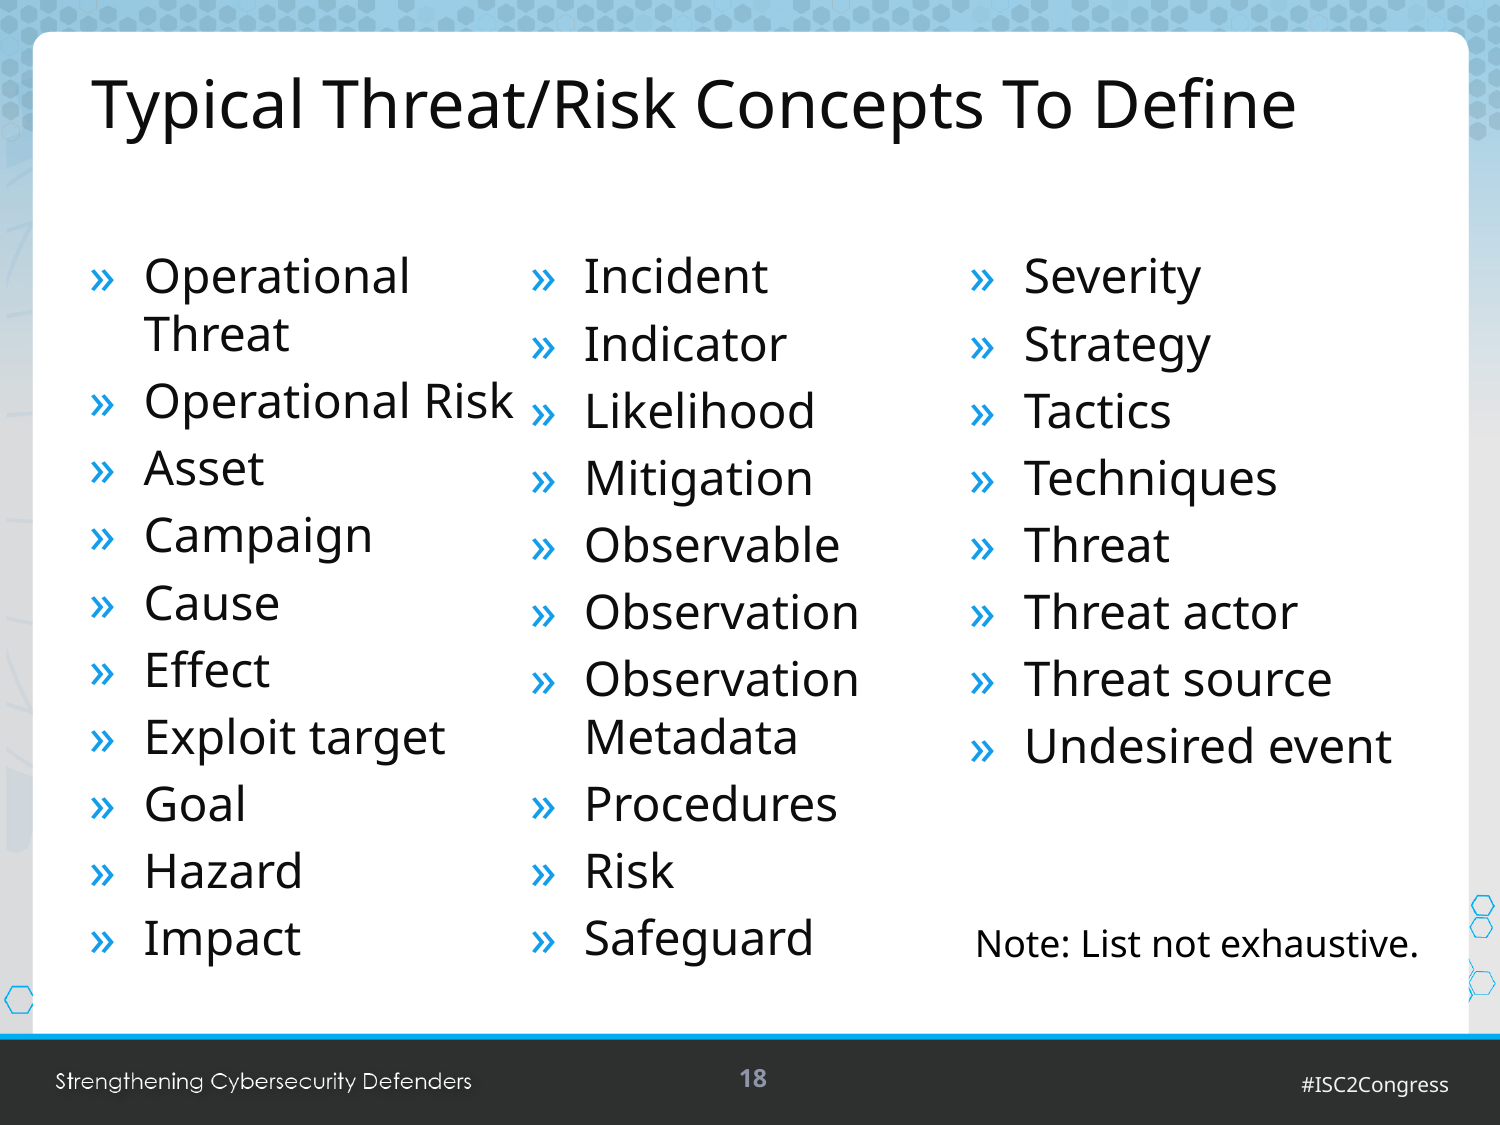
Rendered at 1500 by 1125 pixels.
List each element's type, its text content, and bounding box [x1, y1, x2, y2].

text_box Note: List not exhaustive. [960, 912, 1435, 973]
list Operational Threat Operational Risk Asset Campaign Cause Effect Exploit target Goal Hazard Impact Incident Indicator Likelihood Mitigation Observable Observation Observation Metadata Procedures Risk Safeguard Severity Strategy Tactics Techniques Threat Threat actor Threat source Undesired event [75, 238, 1425, 977]
title Typical Threat/Risk Concepts To Define [76, 23, 1392, 180]
picture [0, 0, 1500, 1033]
picture [0, 1040, 1500, 1125]
